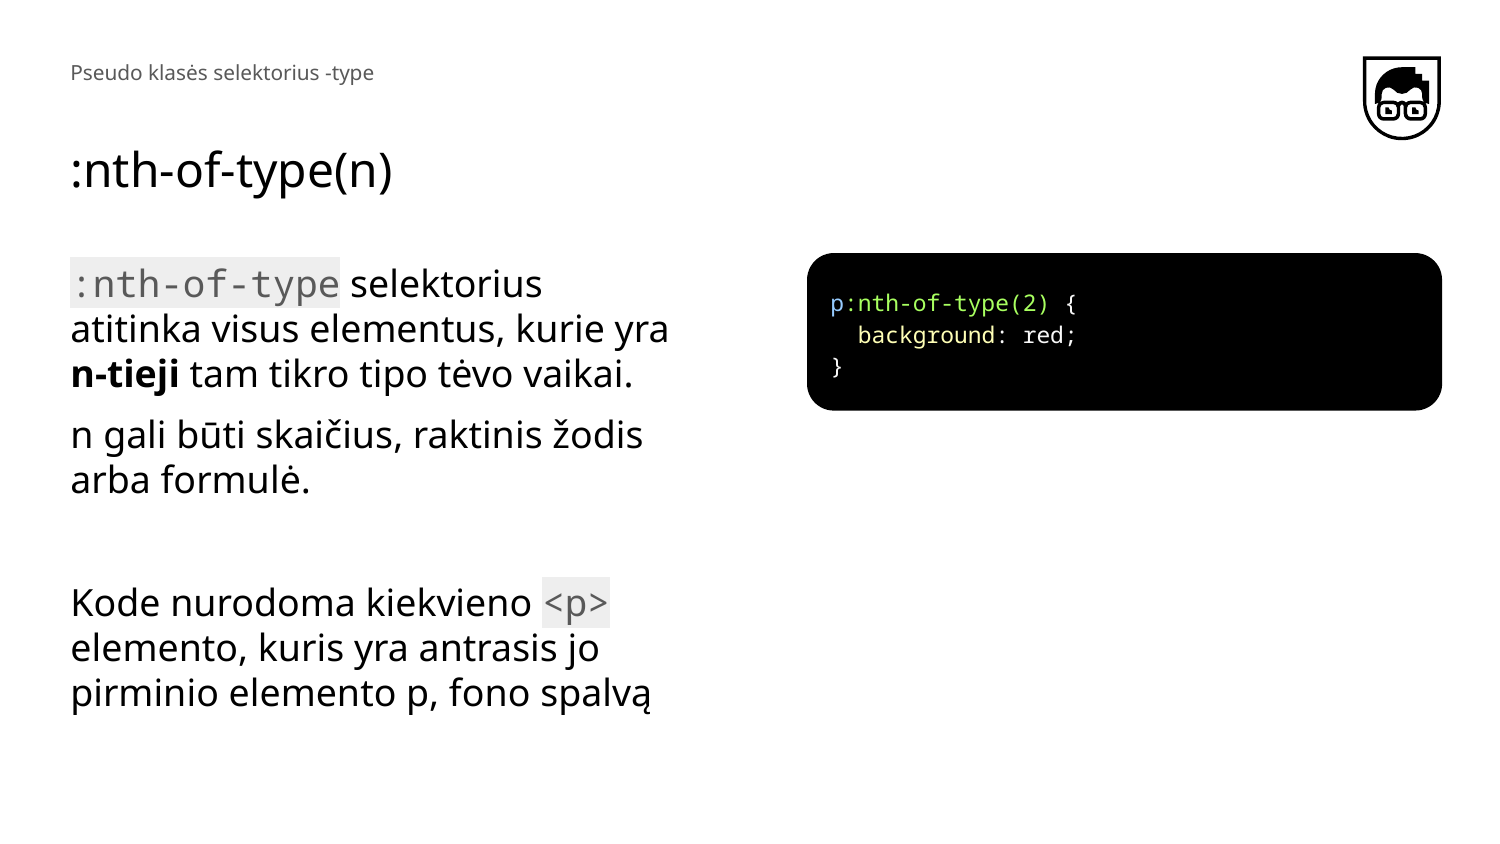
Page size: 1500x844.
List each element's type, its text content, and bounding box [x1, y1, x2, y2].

text_box p:nth-of-type(2) { background: red; } [807, 253, 1442, 410]
list :nth-of-type selektorius atitinka visus elementus, kurie yra n-tieji tam tikro tipo tėvo vaikai. n gali būti skaičius, raktinis žodis arba formulė. Kode nurodoma kiekvieno <p> elemento, kuris yra antrasis jo pirminio elemento p, fono spalvą [59, 253, 693, 801]
title :nth-of-type(n) [59, 140, 1325, 208]
list Pseudo klasės selektorius -type [59, 56, 750, 113]
